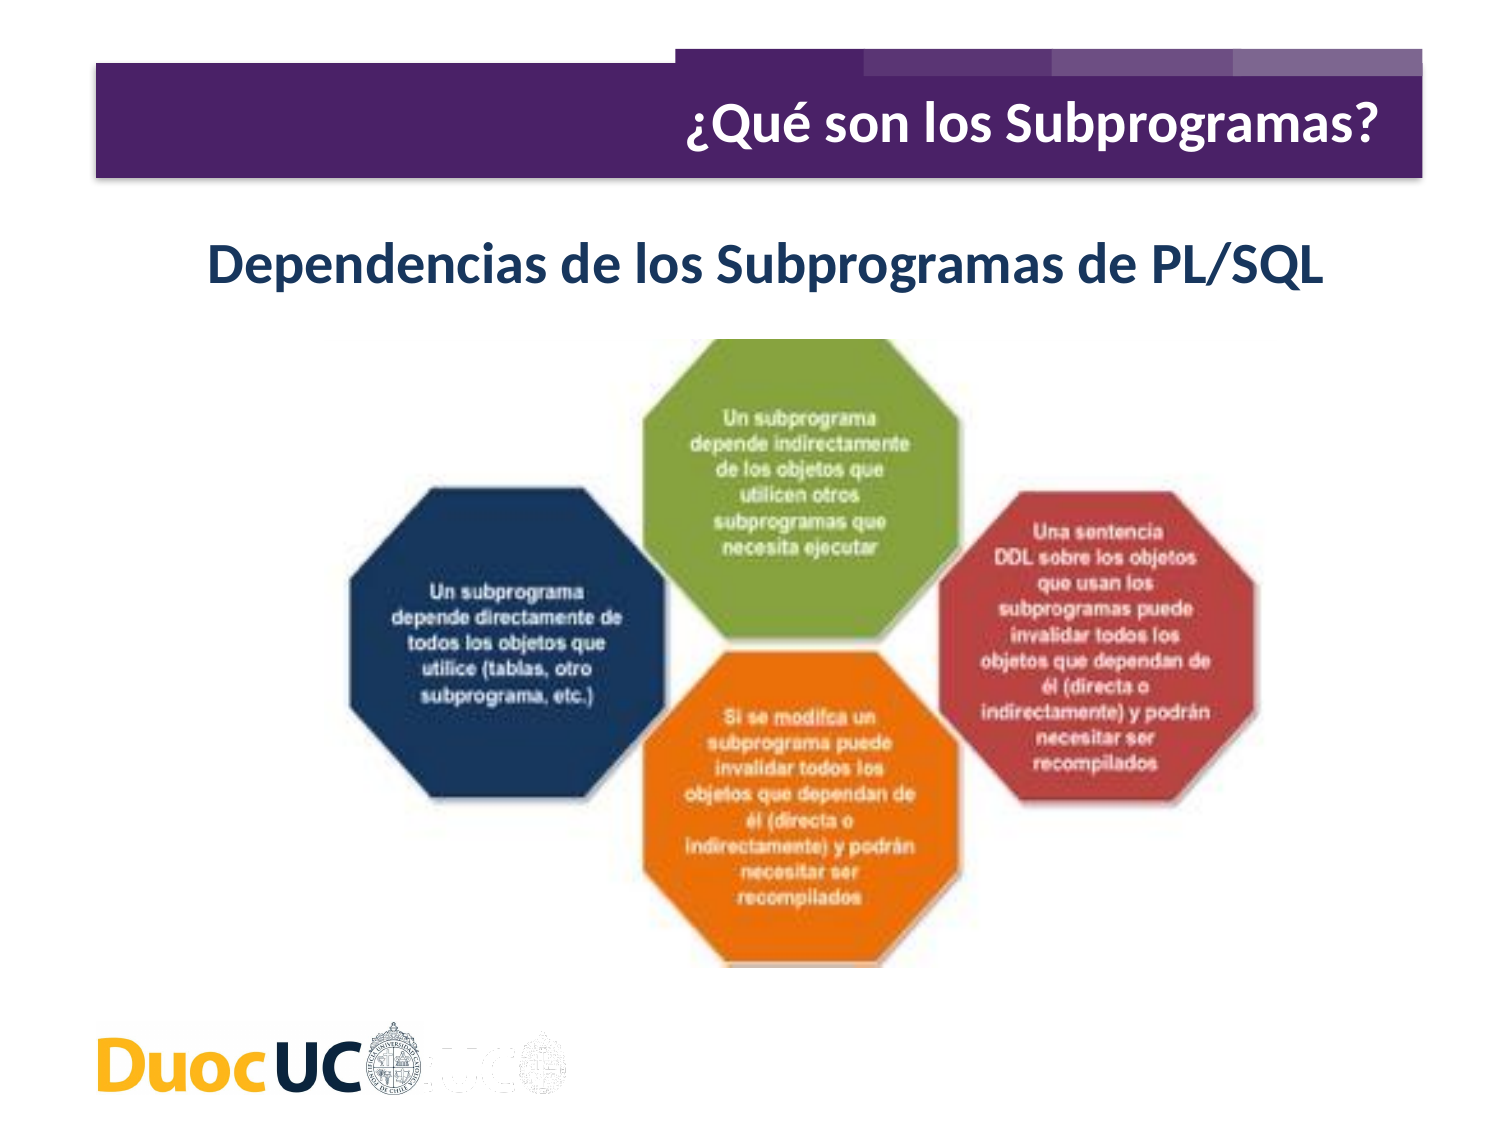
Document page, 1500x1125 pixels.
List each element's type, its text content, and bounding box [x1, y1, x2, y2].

picture [324, 339, 1277, 968]
text_box ¿Qué son los Subprogramas? [632, 76, 1446, 163]
picture [96, 1021, 566, 1095]
text_box Dependencias de los Subprogramas de PL/SQL [192, 217, 1367, 304]
